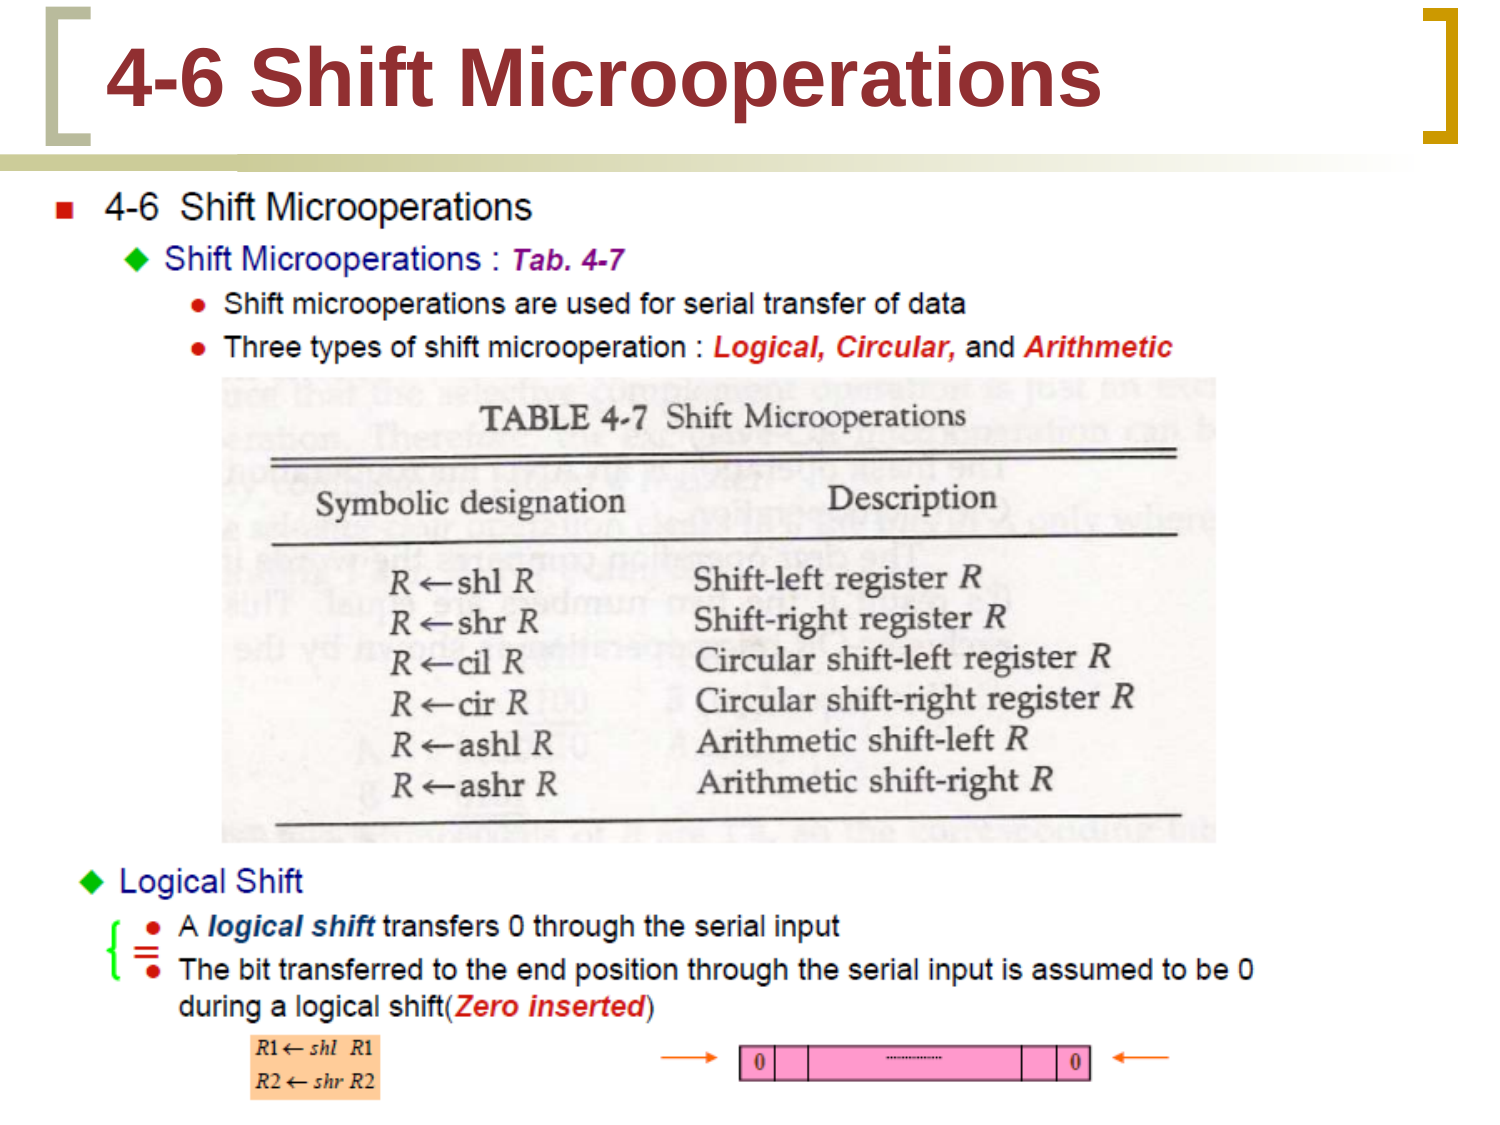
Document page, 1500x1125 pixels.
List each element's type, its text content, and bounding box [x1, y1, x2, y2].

title 4-6 Shift Microoperations [91, 17, 1425, 130]
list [37, 174, 1263, 1107]
